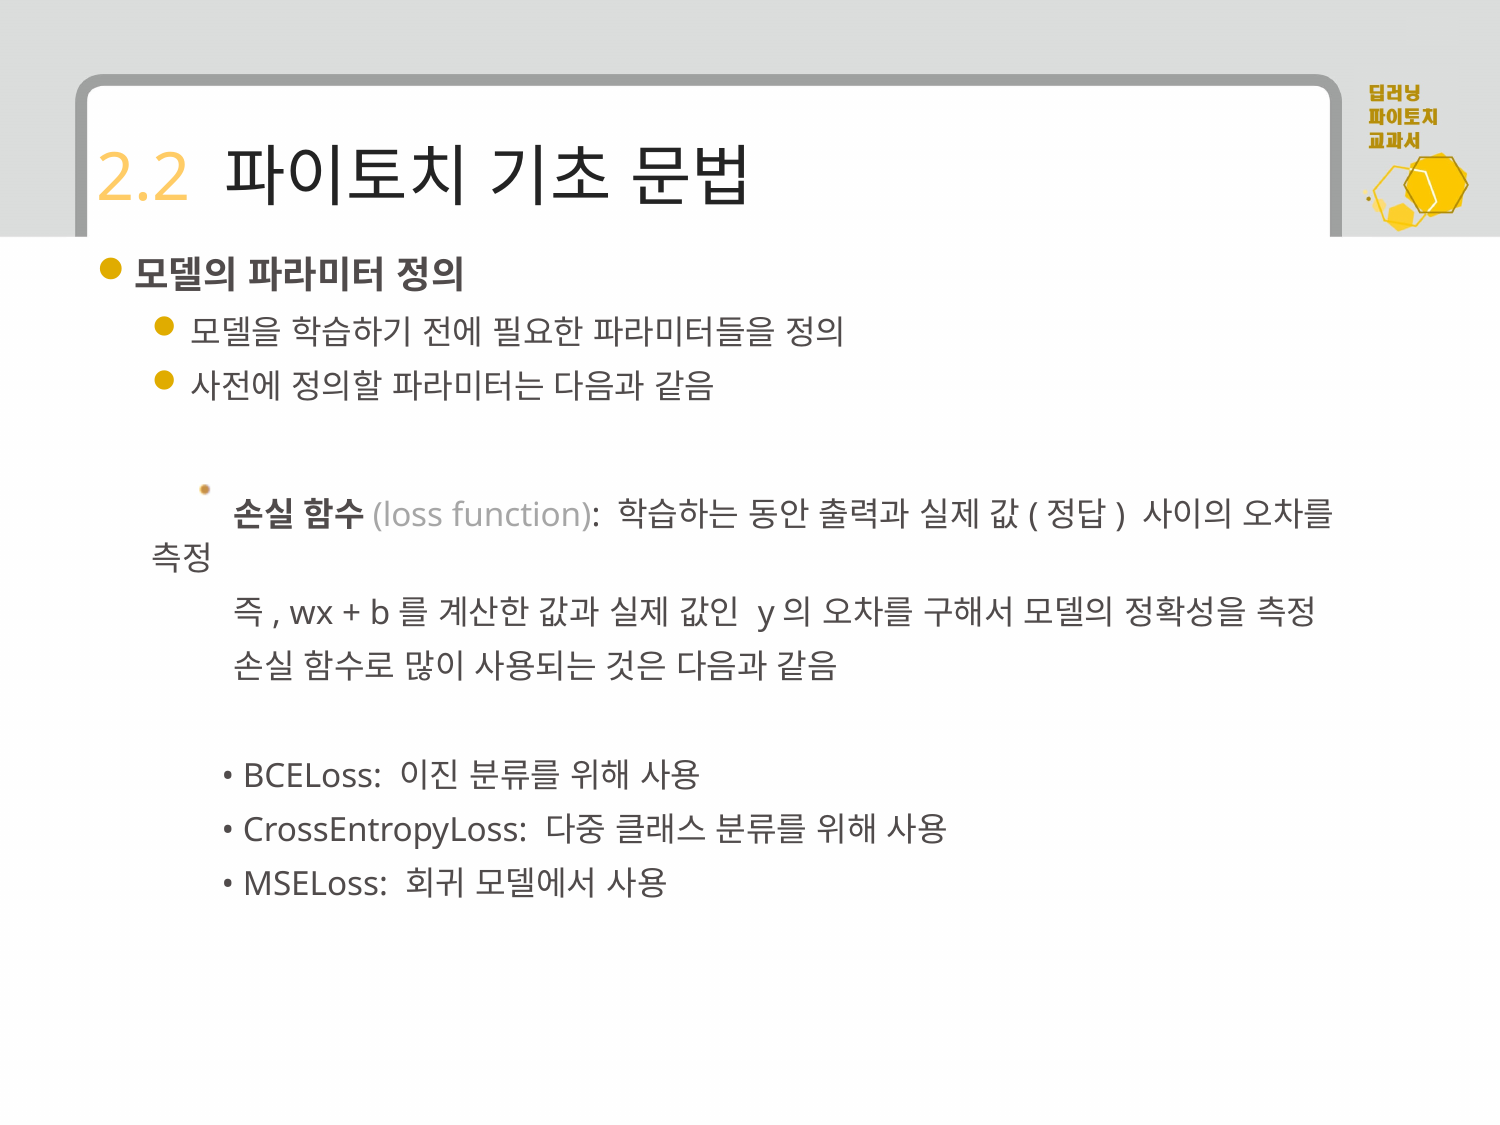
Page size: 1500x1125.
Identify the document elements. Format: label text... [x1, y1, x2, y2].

list 모델의 파라미터 정의 모델을 학습하기 전에 필요한 파라미터들을 정의 사전에 정의할 파라미터는 다음과 같음 손실 함수(loss function): 학습하는 동안 출력과 실제 값(정답) 사이의 오차를 측정 즉, wx + b를 계산한 값과 실제 값인 y의 오차를 구해서 모델의 정확성을 측정 손실 함수로 많이 사용되는 것은 다음과 같음 • BCELoss: 이진 분류를 위해 사용 • CrossEntropyLoss: 다중 클래스 분류를 위해 사용 • MSELoss: 회귀 모델에서 사용 [81, 239, 1412, 1054]
title 2.2 파이토치 기초 문법 [81, 90, 1412, 222]
picture [0, 0, 1500, 1125]
